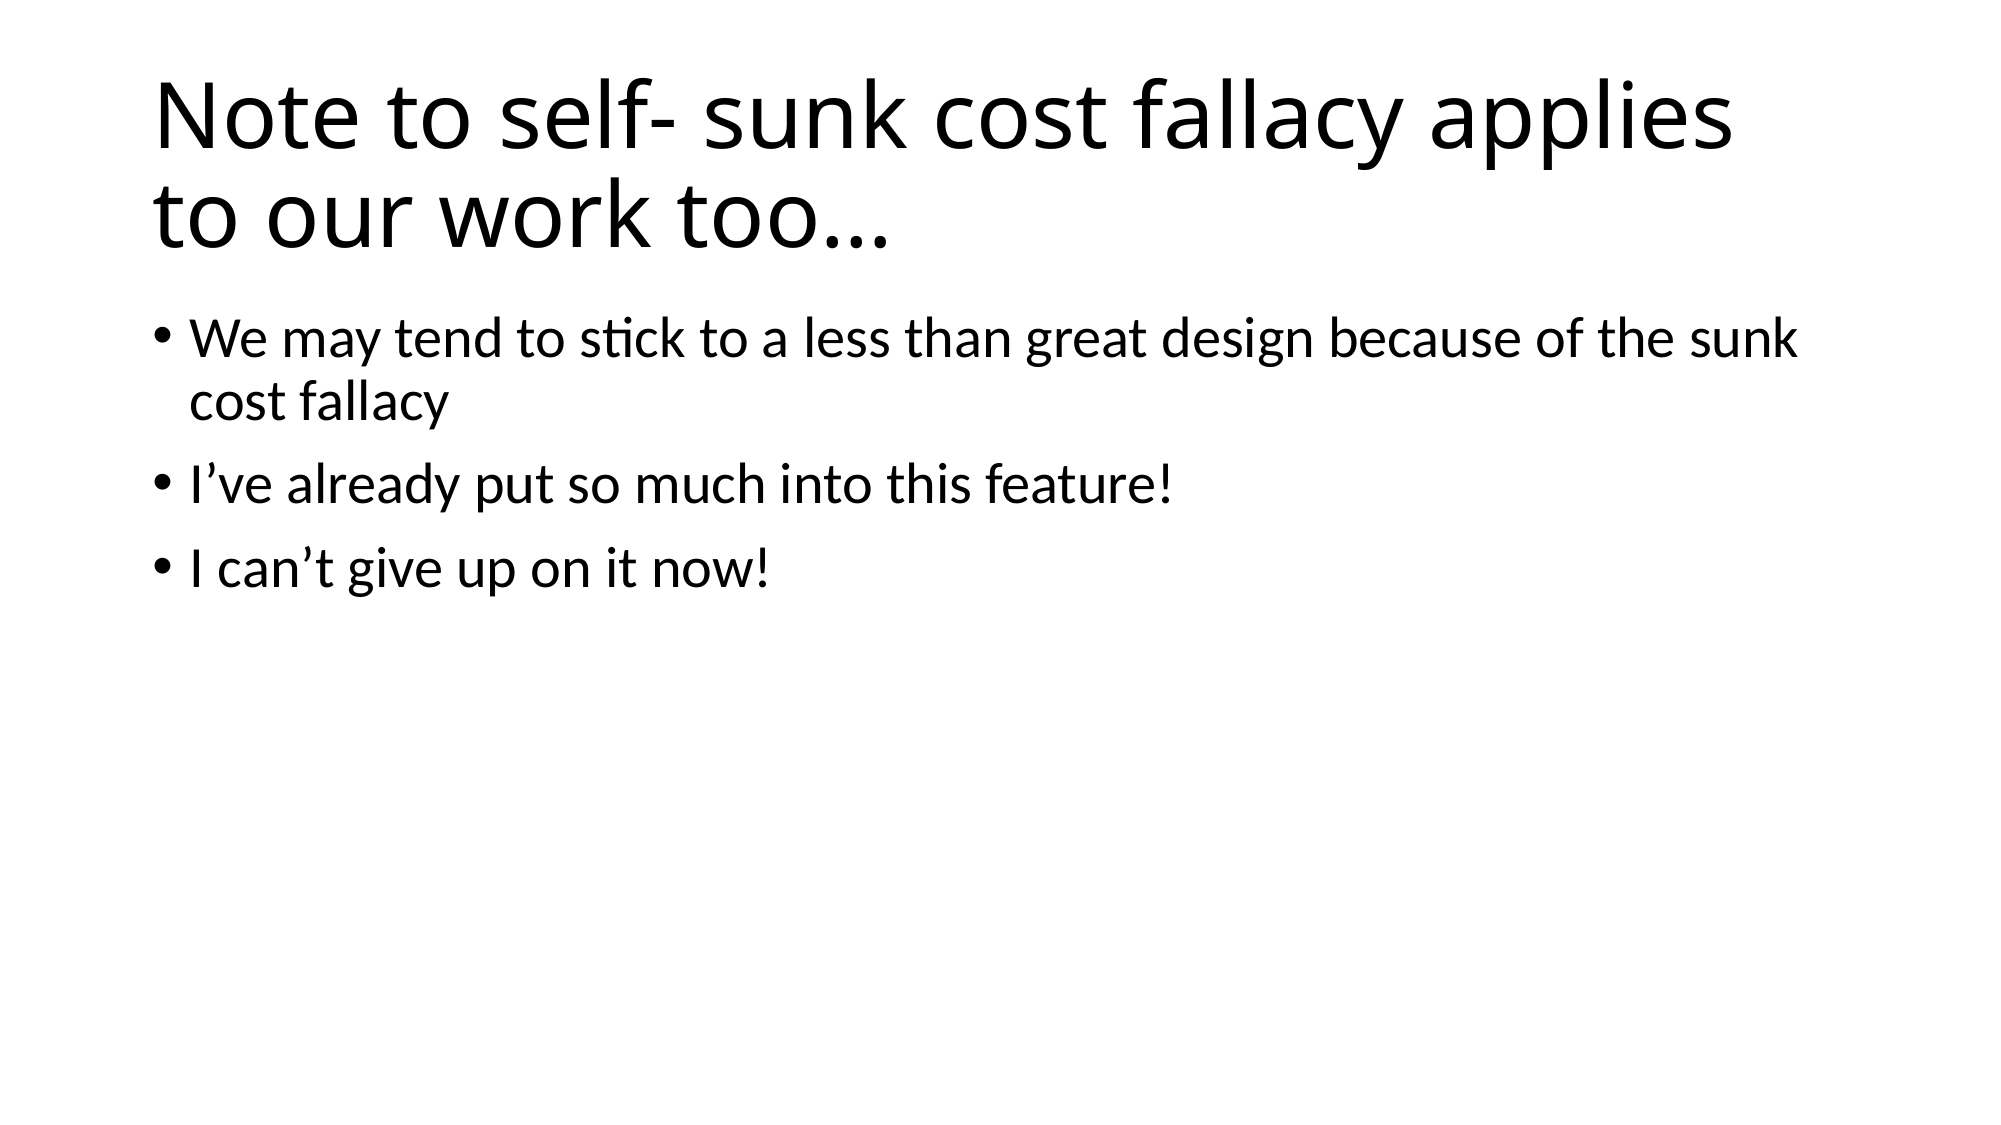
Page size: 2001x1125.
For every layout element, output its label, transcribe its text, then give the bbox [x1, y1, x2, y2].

list We may tend to stick to a less than great design because of the sunk cost fallacy I’ve already put so much into this feature! I can’t give up on it now! [137, 299, 1863, 1014]
title Note to self- sunk cost fallacy applies to our work too… [137, 59, 1863, 278]
